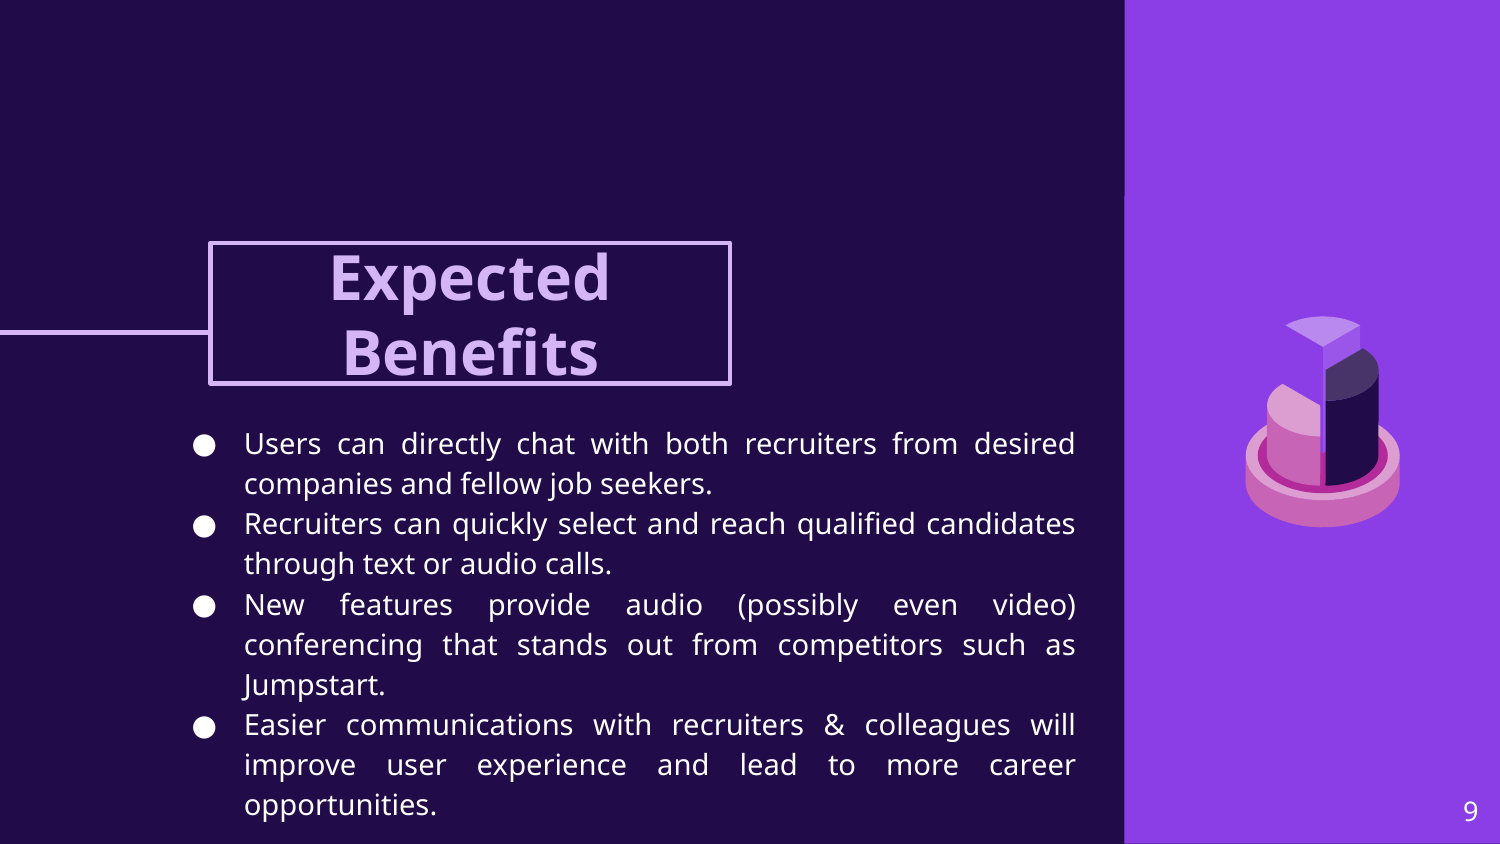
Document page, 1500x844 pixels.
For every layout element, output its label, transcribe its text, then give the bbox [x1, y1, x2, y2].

title Expected Benefits [208, 241, 732, 386]
slide_number ‹#› [1403, 779, 1494, 844]
subtitle Users can directly chat with both recruiters from desired companies and fellow job seekers. Recruiters can quickly select and reach qualified candidates through text or audio calls. New features provide audio (possibly even video) conferencing that stands out from competitors such as Jumpstart. Easier communications with recruiters & colleagues will improve user experience and lead to more career opportunities. [153, 405, 1092, 844]
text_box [1237, 316, 1408, 528]
